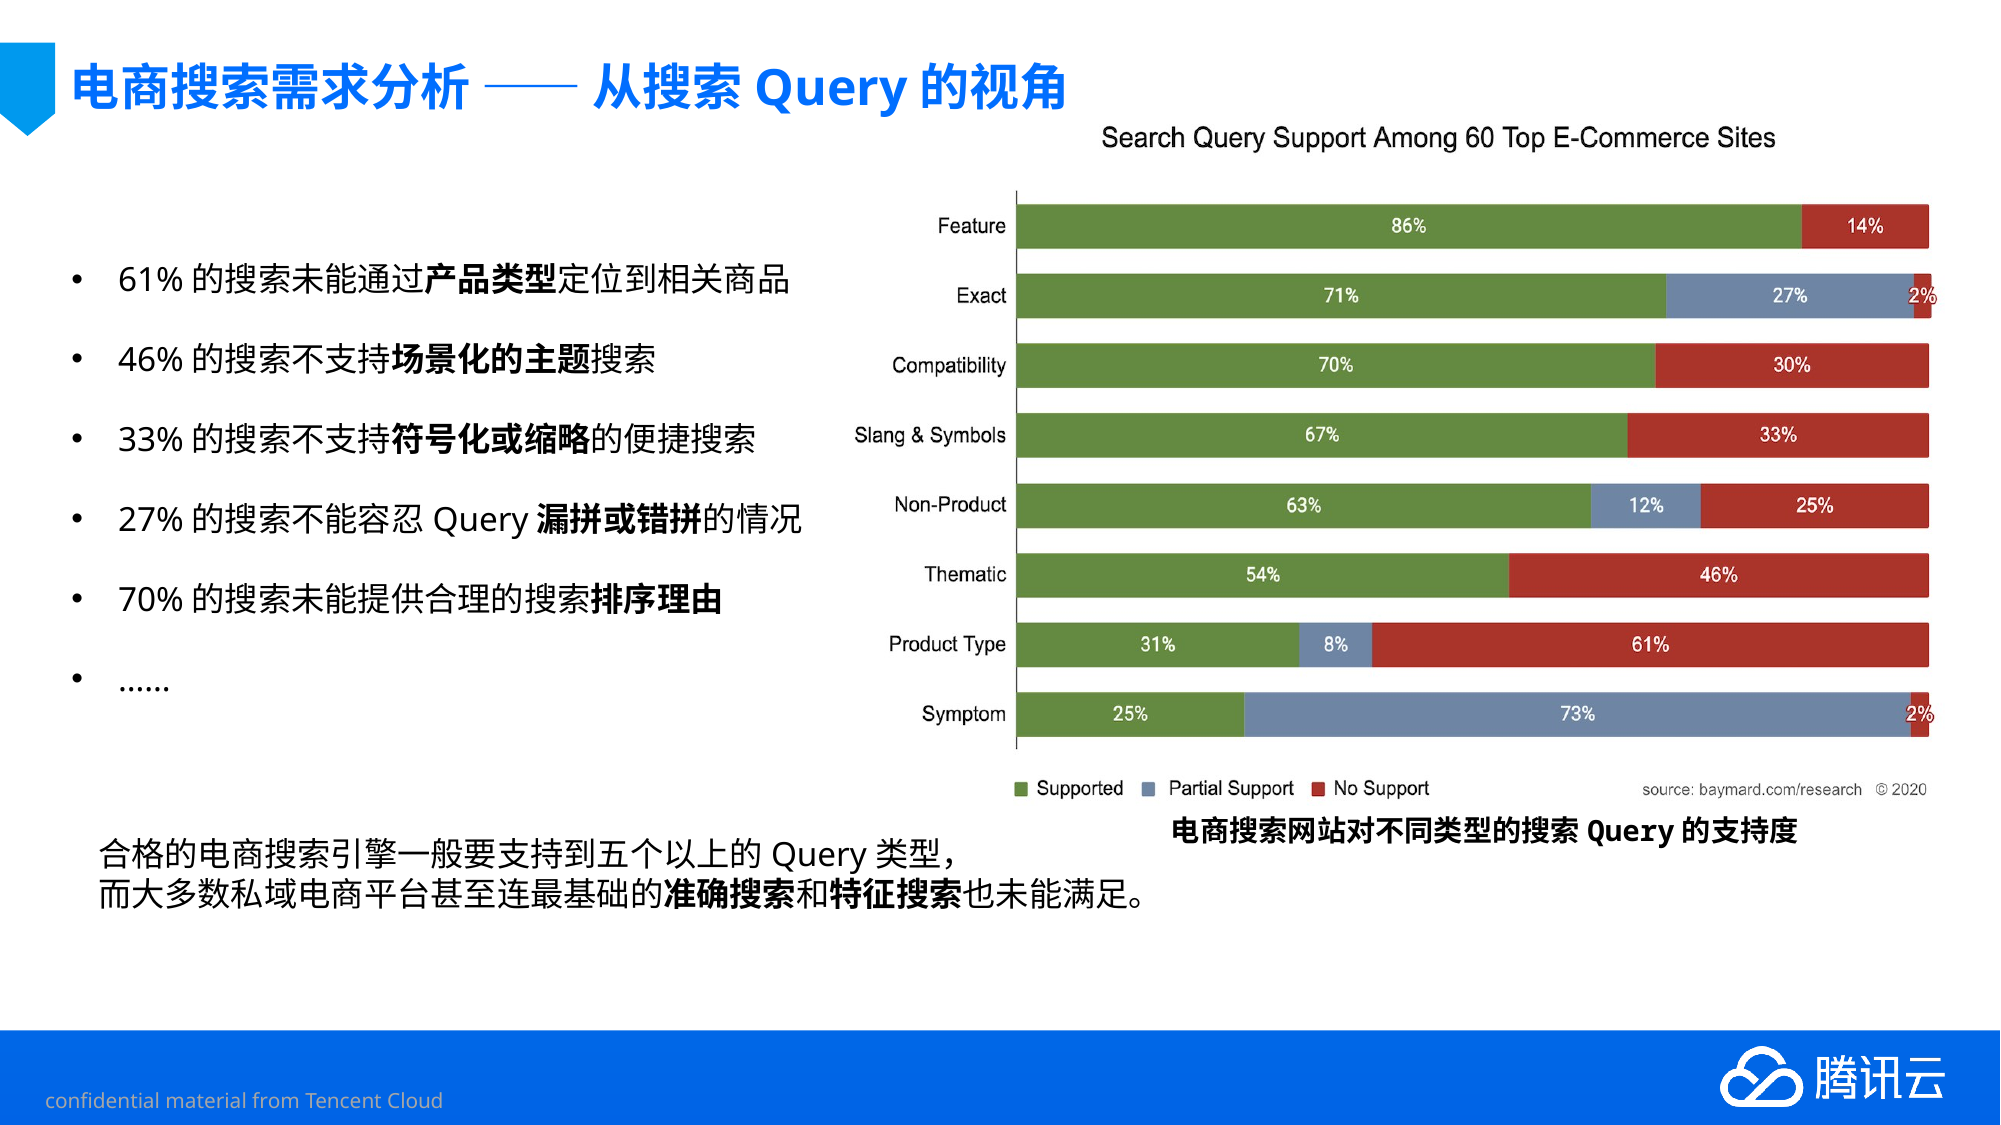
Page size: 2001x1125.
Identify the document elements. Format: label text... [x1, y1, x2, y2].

picture [1720, 1046, 1945, 1107]
text_box 61%的搜索未能通过产品类型定位到相关商品 46%的搜索不支持场景化的主题搜索 33%的搜索不支持符号化或缩略的便捷搜索 27%的搜索不能容忍Query漏拼或错拼的情况 70%的搜索未能提供合理的搜索排序理由 …… [56, 251, 818, 706]
text_box 电商搜索网站对不同类型的搜索Query的支持度 [1156, 806, 1814, 856]
picture [841, 117, 1945, 806]
title 电商搜索需求分析 —— 从搜索Query的视角 [55, 42, 1780, 137]
text_box 合格的电商搜索引擎一般要支持到五个以上的Query类型， 而大多数私域电商平台甚至连最基础的准确搜索和特征搜索也未能满足。 [83, 825, 1178, 921]
